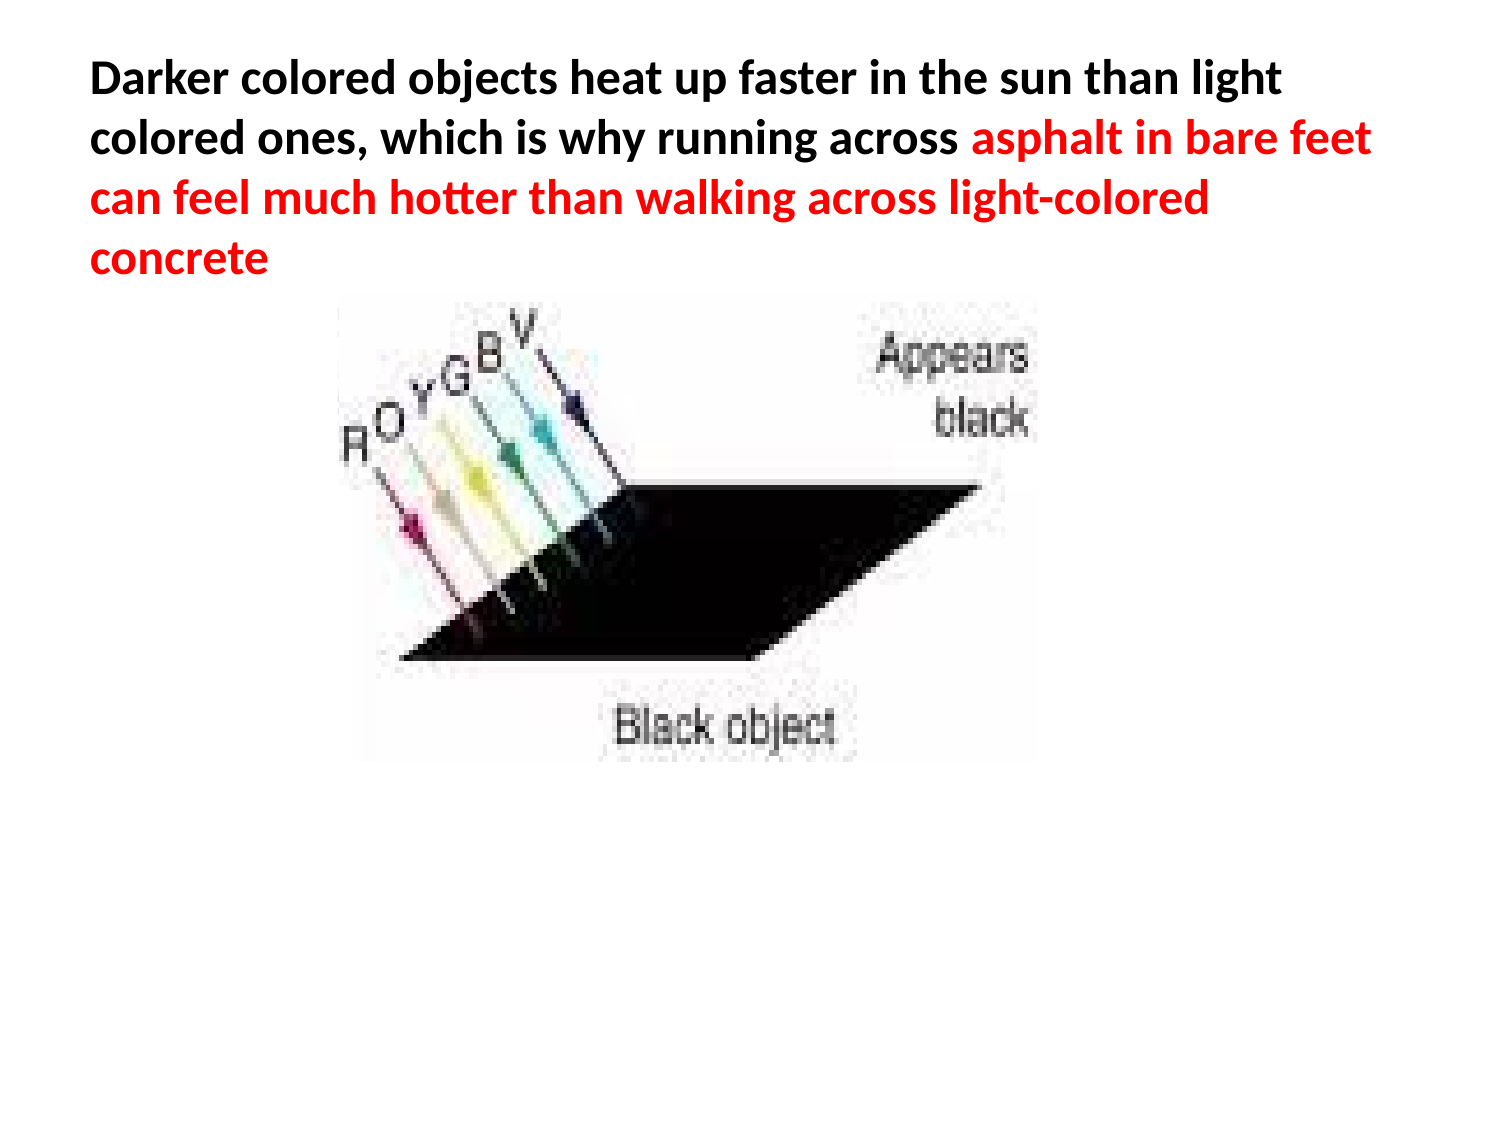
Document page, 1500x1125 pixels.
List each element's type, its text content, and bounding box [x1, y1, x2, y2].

text_box Darker colored objects heat up faster in the sun than light colored ones, which is why running across asphalt in bare feet can feel much hotter than walking across light-colored concrete [75, 37, 1400, 293]
picture [337, 294, 1038, 762]
